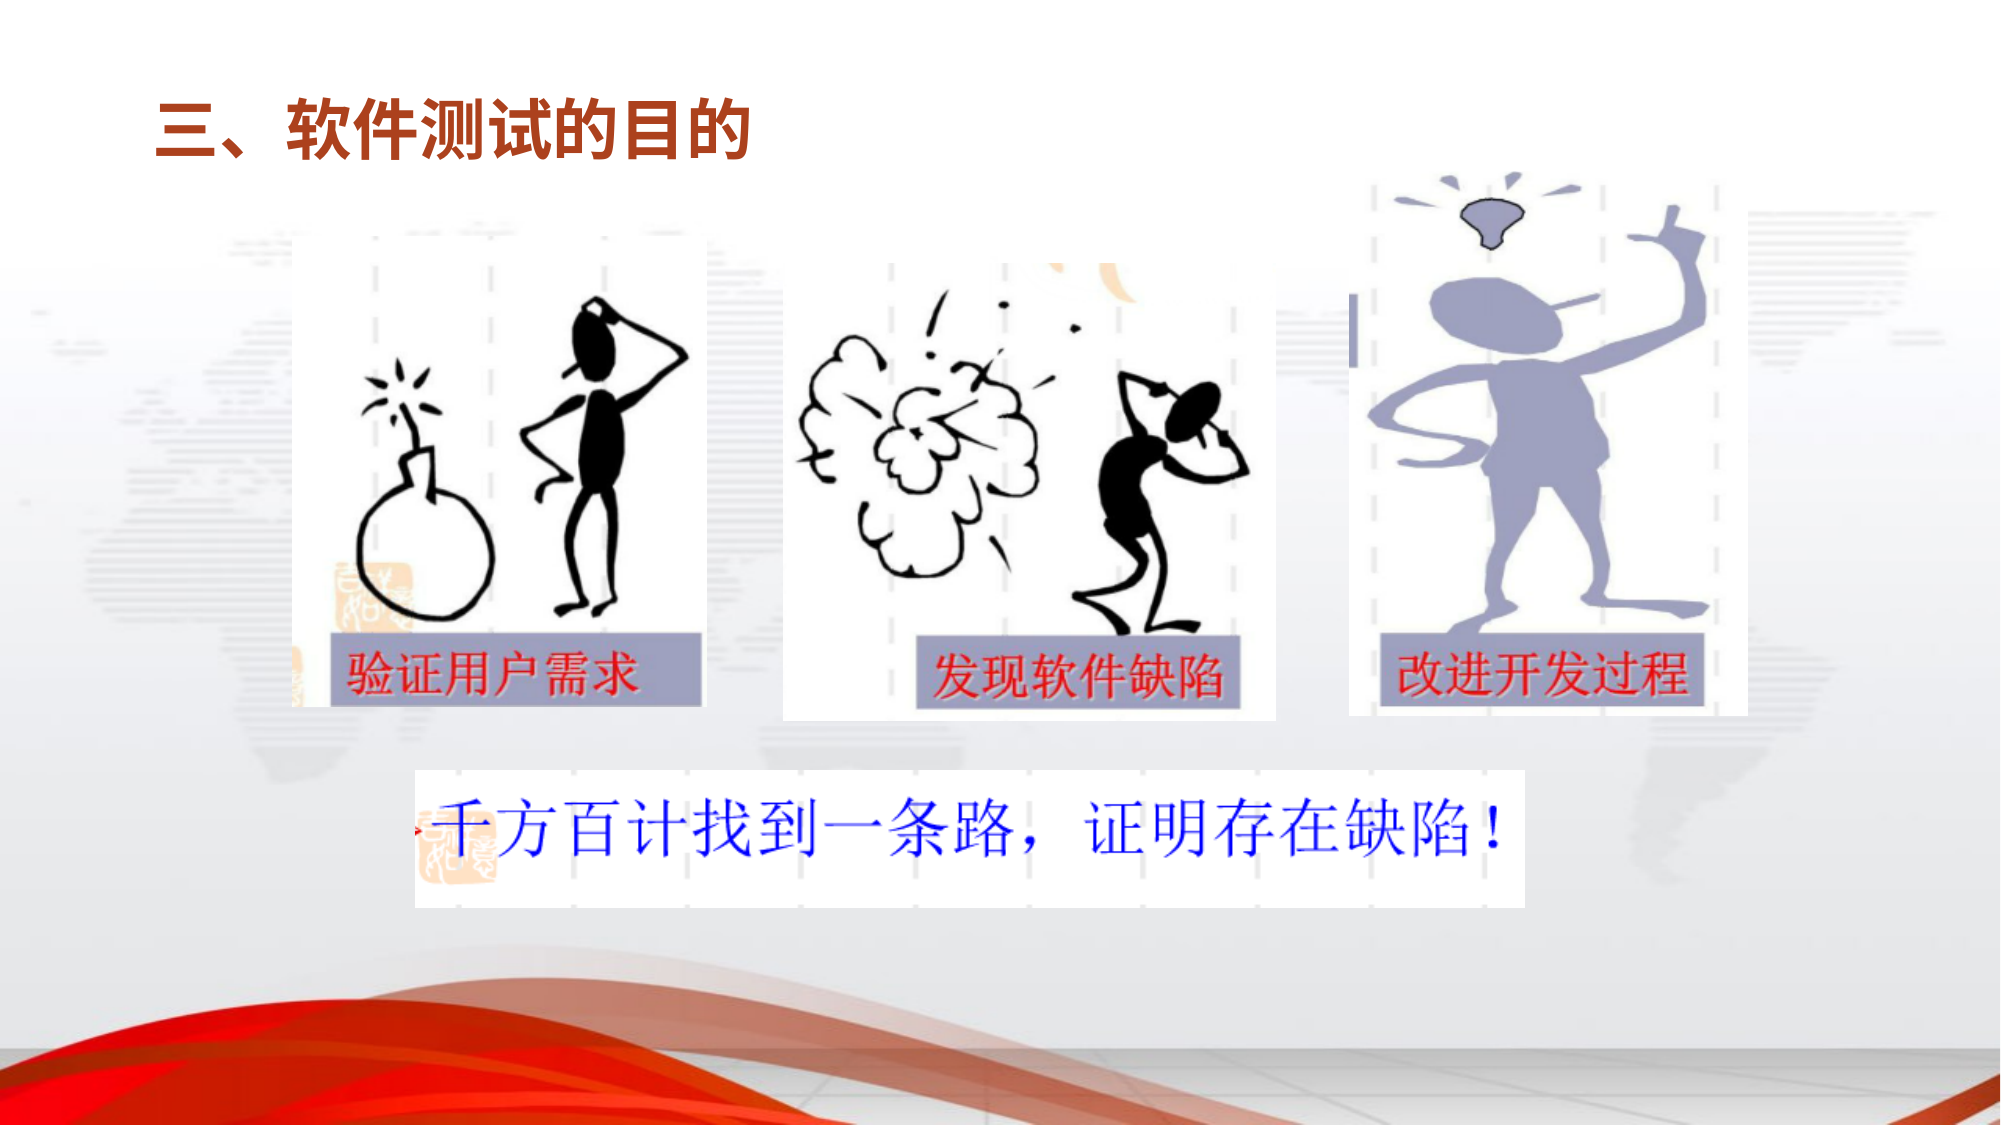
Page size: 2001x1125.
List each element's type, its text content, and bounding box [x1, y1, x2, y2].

picture [0, 0, 2001, 1125]
title 三、软件测试的目的 [137, 48, 1863, 177]
